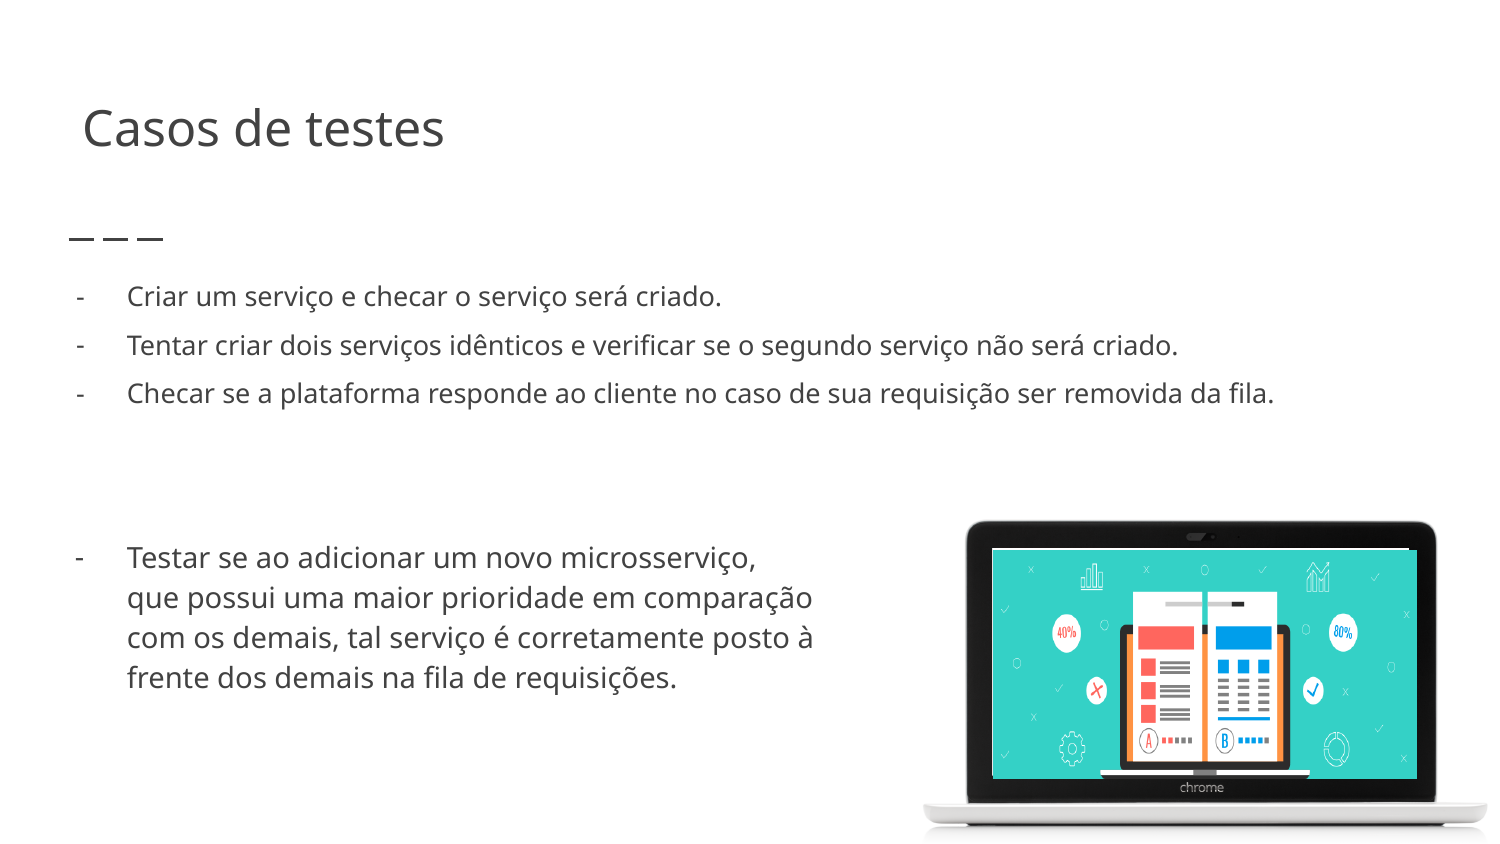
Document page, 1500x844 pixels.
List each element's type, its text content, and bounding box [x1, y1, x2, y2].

picture [922, 518, 1488, 844]
title Casos de testes [67, 47, 529, 171]
text_box Testar se ao adicionar um novo microsserviço, que possui uma maior prioridade em comparação com os demais, tal serviço é corretamente posto à frente dos demais na fila de requisições. [36, 519, 832, 844]
list Criar um serviço e checar o serviço será criado. Tentar criar dois serviços idênticos e verificar se o segundo serviço não será criado. Checar se a plataforma responde ao cliente no caso de sua requisição ser removida da fila. [36, 248, 1470, 445]
